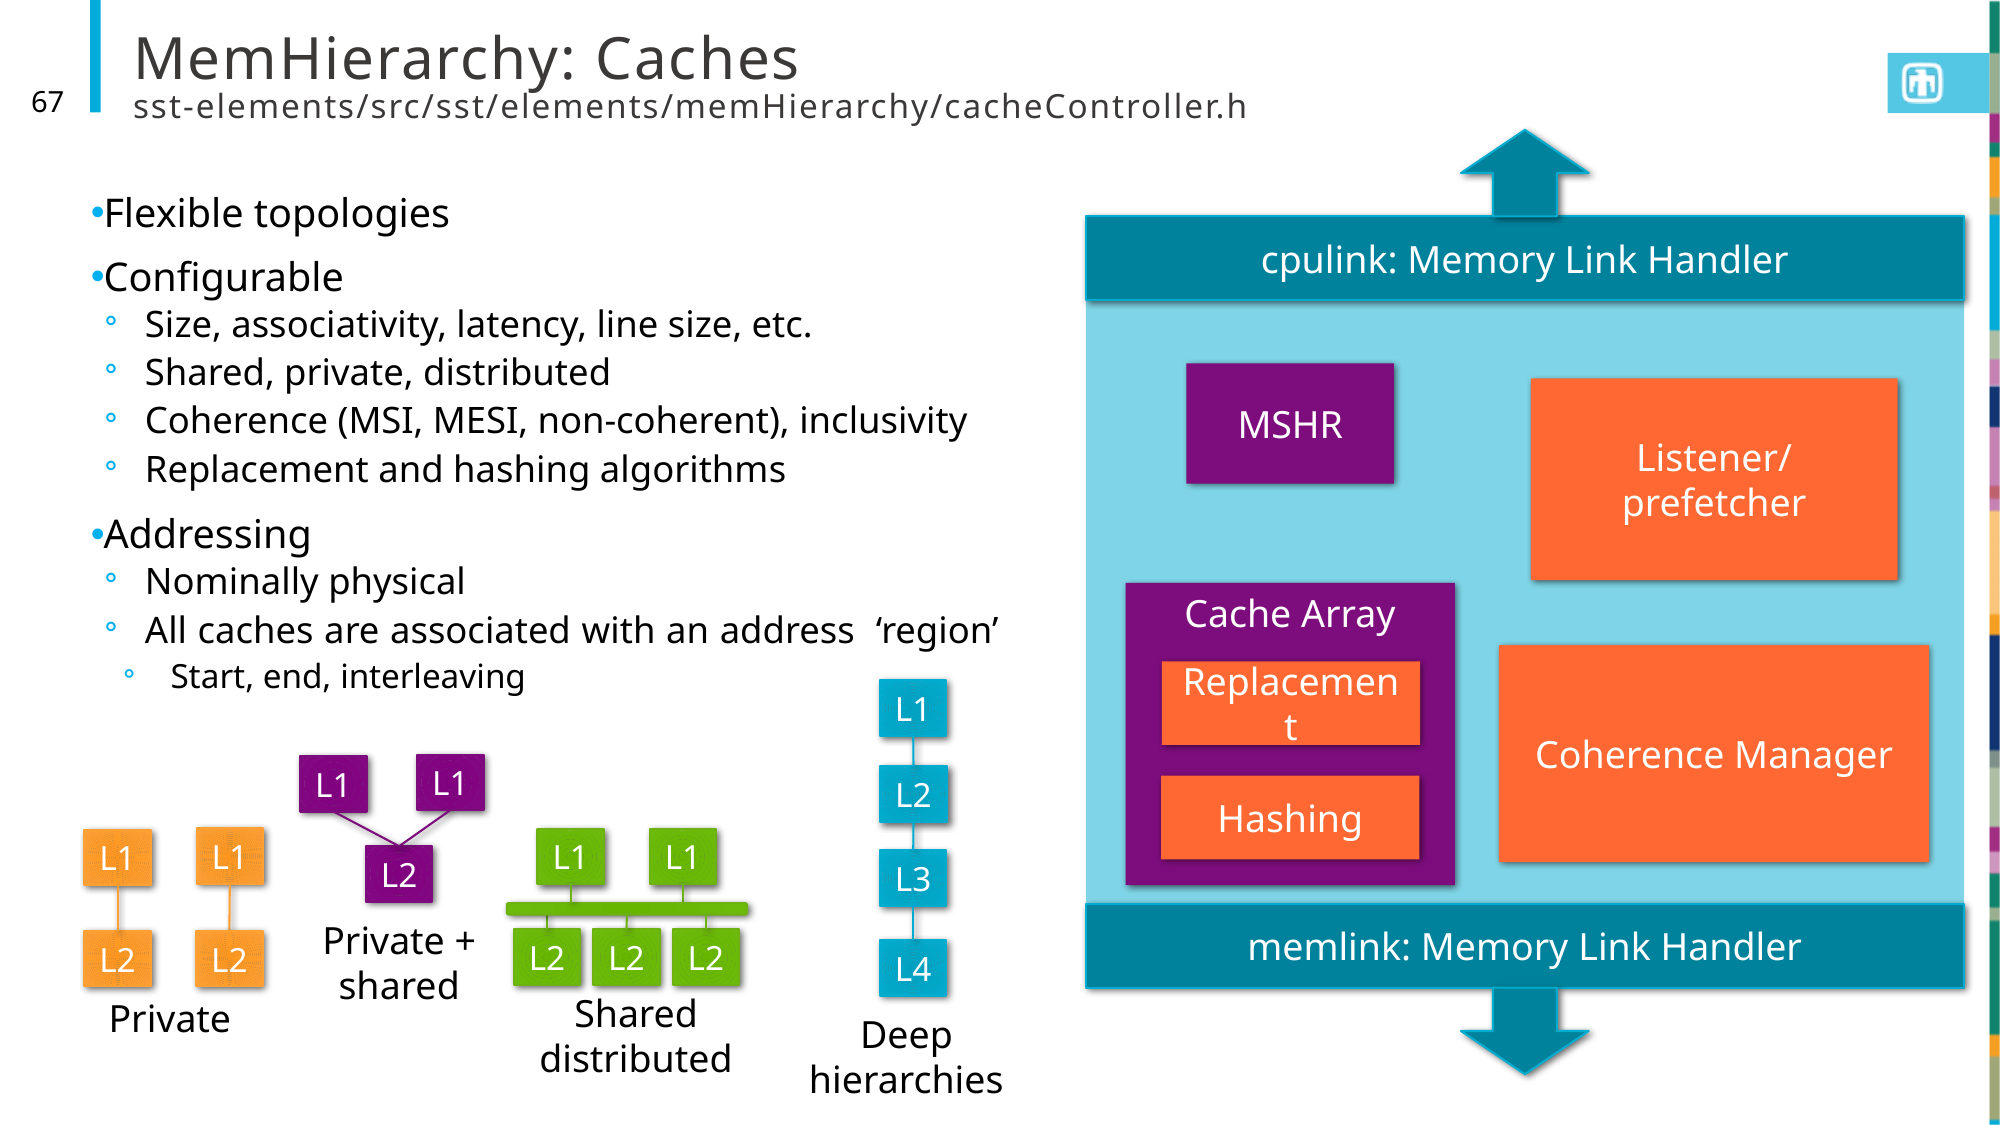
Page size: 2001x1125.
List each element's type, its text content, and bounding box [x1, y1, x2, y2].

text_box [73, 827, 266, 1049]
picture [1901, 62, 1944, 104]
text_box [299, 754, 496, 1017]
text_box [1459, 128, 1590, 218]
text_box [1459, 986, 1590, 1076]
picture [1990, 1, 1999, 215]
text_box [489, 828, 784, 1090]
text_box cpulink: Memory Link Handler [1085, 215, 1965, 301]
text_box Cache Array [1124, 582, 1456, 886]
text_box Cache [1085, 307, 1965, 902]
text_box Coherence Manager [1498, 644, 1930, 863]
picture [1990, 330, 1999, 1120]
list Flexible topologies Configurable Size, associativity, latency, line size, etc. Shared, private, distributed Coherence (MSI, MESI, non-coherent), inclusivity Replacement and hashing algorithms Addressing Nominally physical All caches are associated with an address ‘region’ Start, end, interleaving [90, 185, 1000, 746]
text_box Replacement [1161, 660, 1421, 746]
text_box Listener/prefetcher [1530, 377, 1899, 581]
title MemHierarchy: Caches sst-elements/src/sst/elements/memHierarchy/cacheController.h [118, 39, 1769, 133]
slide_number 67 [10, 73, 80, 133]
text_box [785, 679, 1028, 1110]
text_box MSHR [1185, 362, 1395, 485]
text_box memlink: Memory Link Handler [1085, 903, 1965, 989]
text_box Hashing [1160, 775, 1420, 860]
